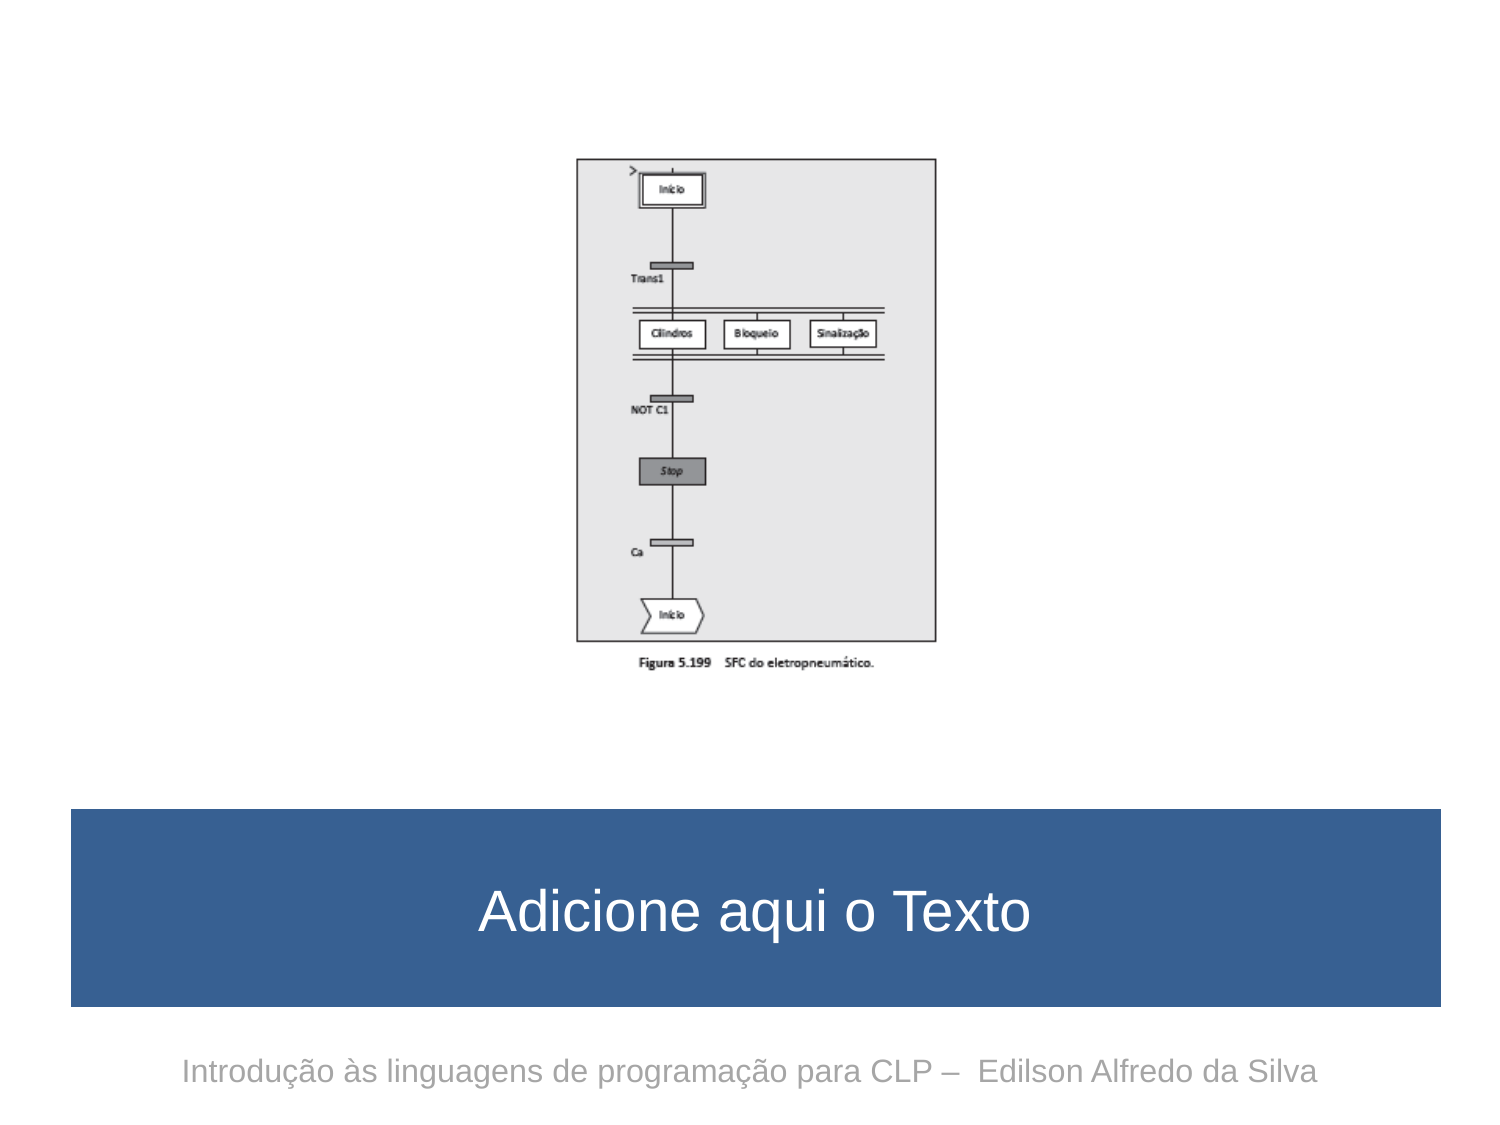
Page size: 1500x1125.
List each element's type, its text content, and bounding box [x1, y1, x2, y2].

text_box Adicione aqui o Texto [70, 808, 1442, 1008]
footer Introdução às linguagens de programação para CLP – Edilson Alfredo da Silva [0, 1042, 1500, 1103]
picture [524, 136, 968, 683]
